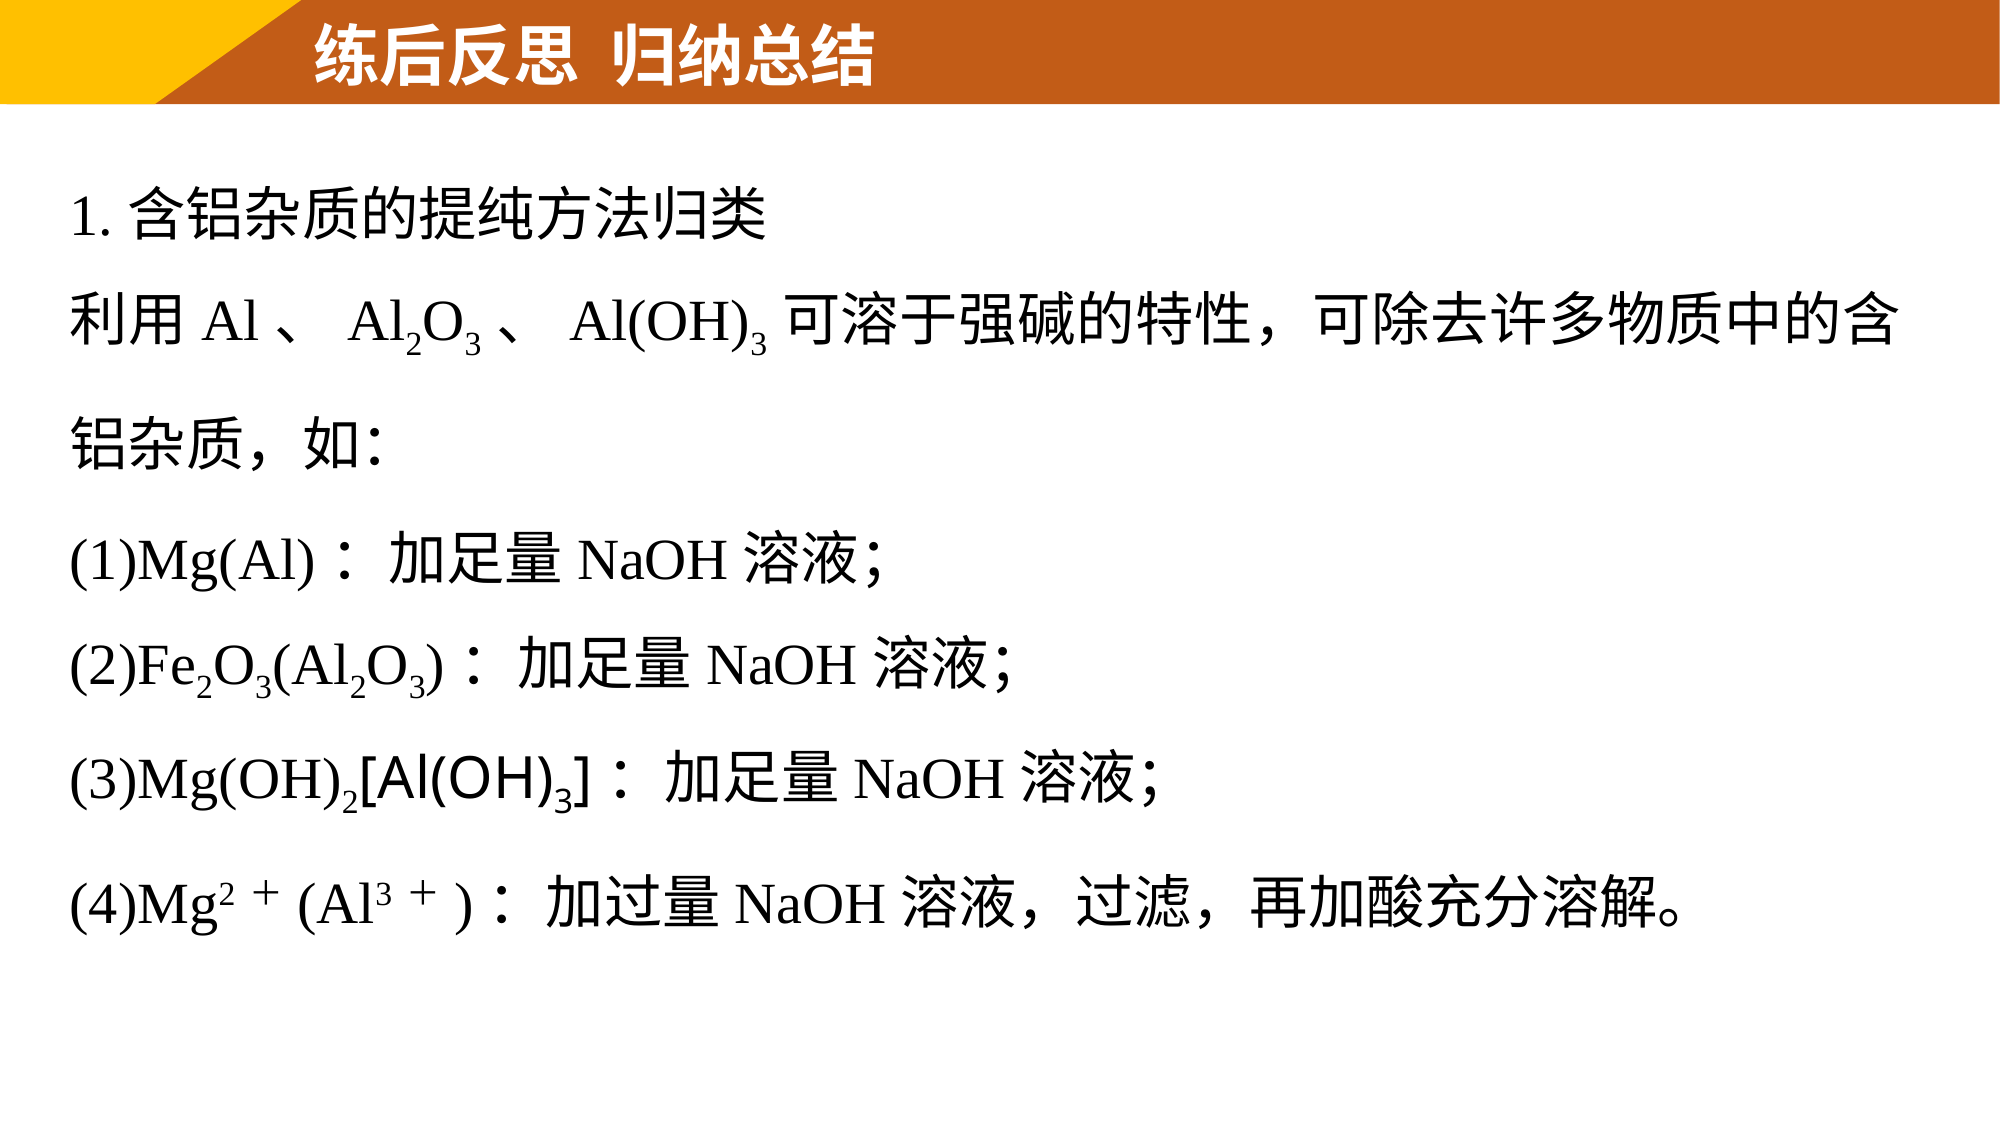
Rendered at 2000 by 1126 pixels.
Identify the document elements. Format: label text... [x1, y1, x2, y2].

text_box [302, 0, 2000, 106]
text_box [0, 0, 302, 105]
text_box 练后反思 归纳总结 [304, 5, 893, 101]
text_box 1.含铝杂质的提纯方法归类 利用Al、Al2O3、Al(OH)3可溶于强碱的特性，可除去许多物质中的含铝杂质，如： (1)Mg(Al)：加足量NaOH溶液； (2)Fe2O3(Al2O3)：加足量NaOH溶液； (3)Mg(OH)2[Al(OH)3]：加足量NaOH溶液； (4)Mg2＋(Al3＋)：加过量NaOH溶液，过滤，再加酸充分溶解。 [54, 125, 1916, 943]
